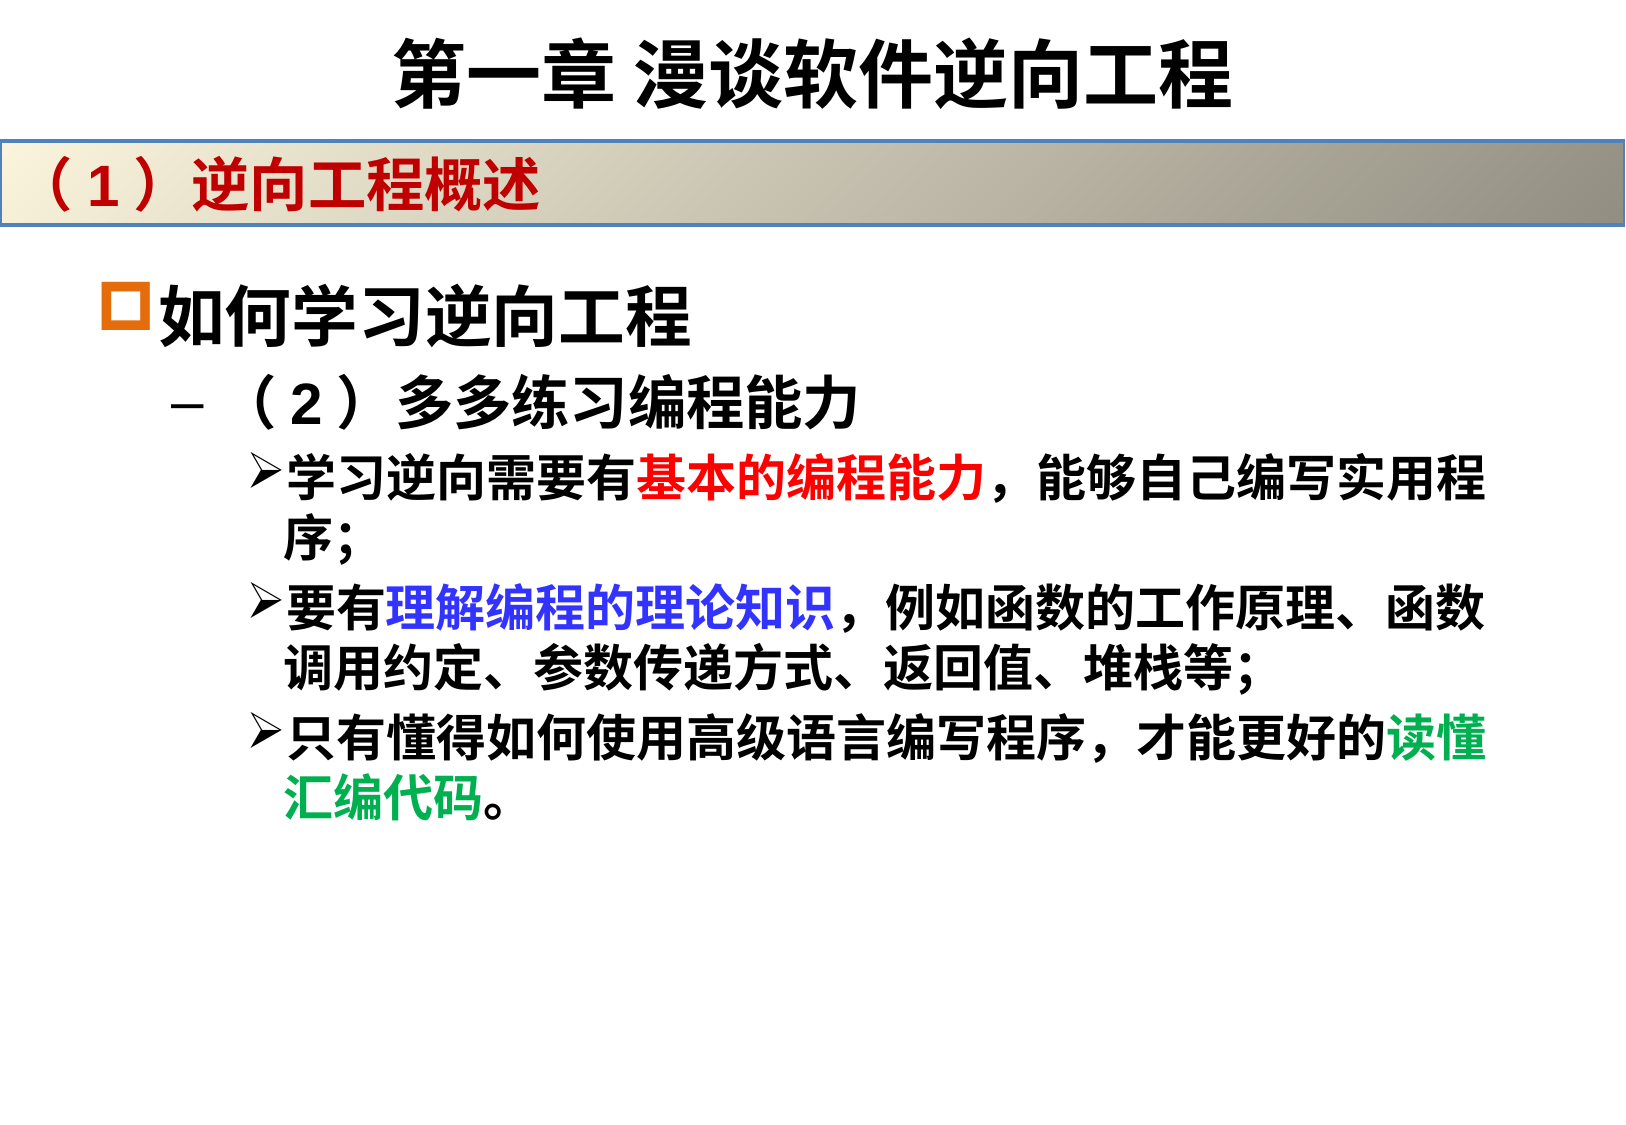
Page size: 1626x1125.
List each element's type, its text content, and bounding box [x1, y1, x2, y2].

list 如何学习逆向工程 （2）多多练习编程能力 学习逆向需要有基本的编程能力，能够自己编写实用程序； 要有理解编程的理论知识，例如函数的工作原理、函数调用约定、参数传递方式、返回值、堆栈等； 只有懂得如何使用高级语言编写程序，才能更好的读懂汇编代码。 [81, 267, 1544, 1047]
title 第一章 漫谈软件逆向工程 [81, 19, 1544, 126]
text_box （1）逆向工程概述 [0, 139, 1625, 227]
